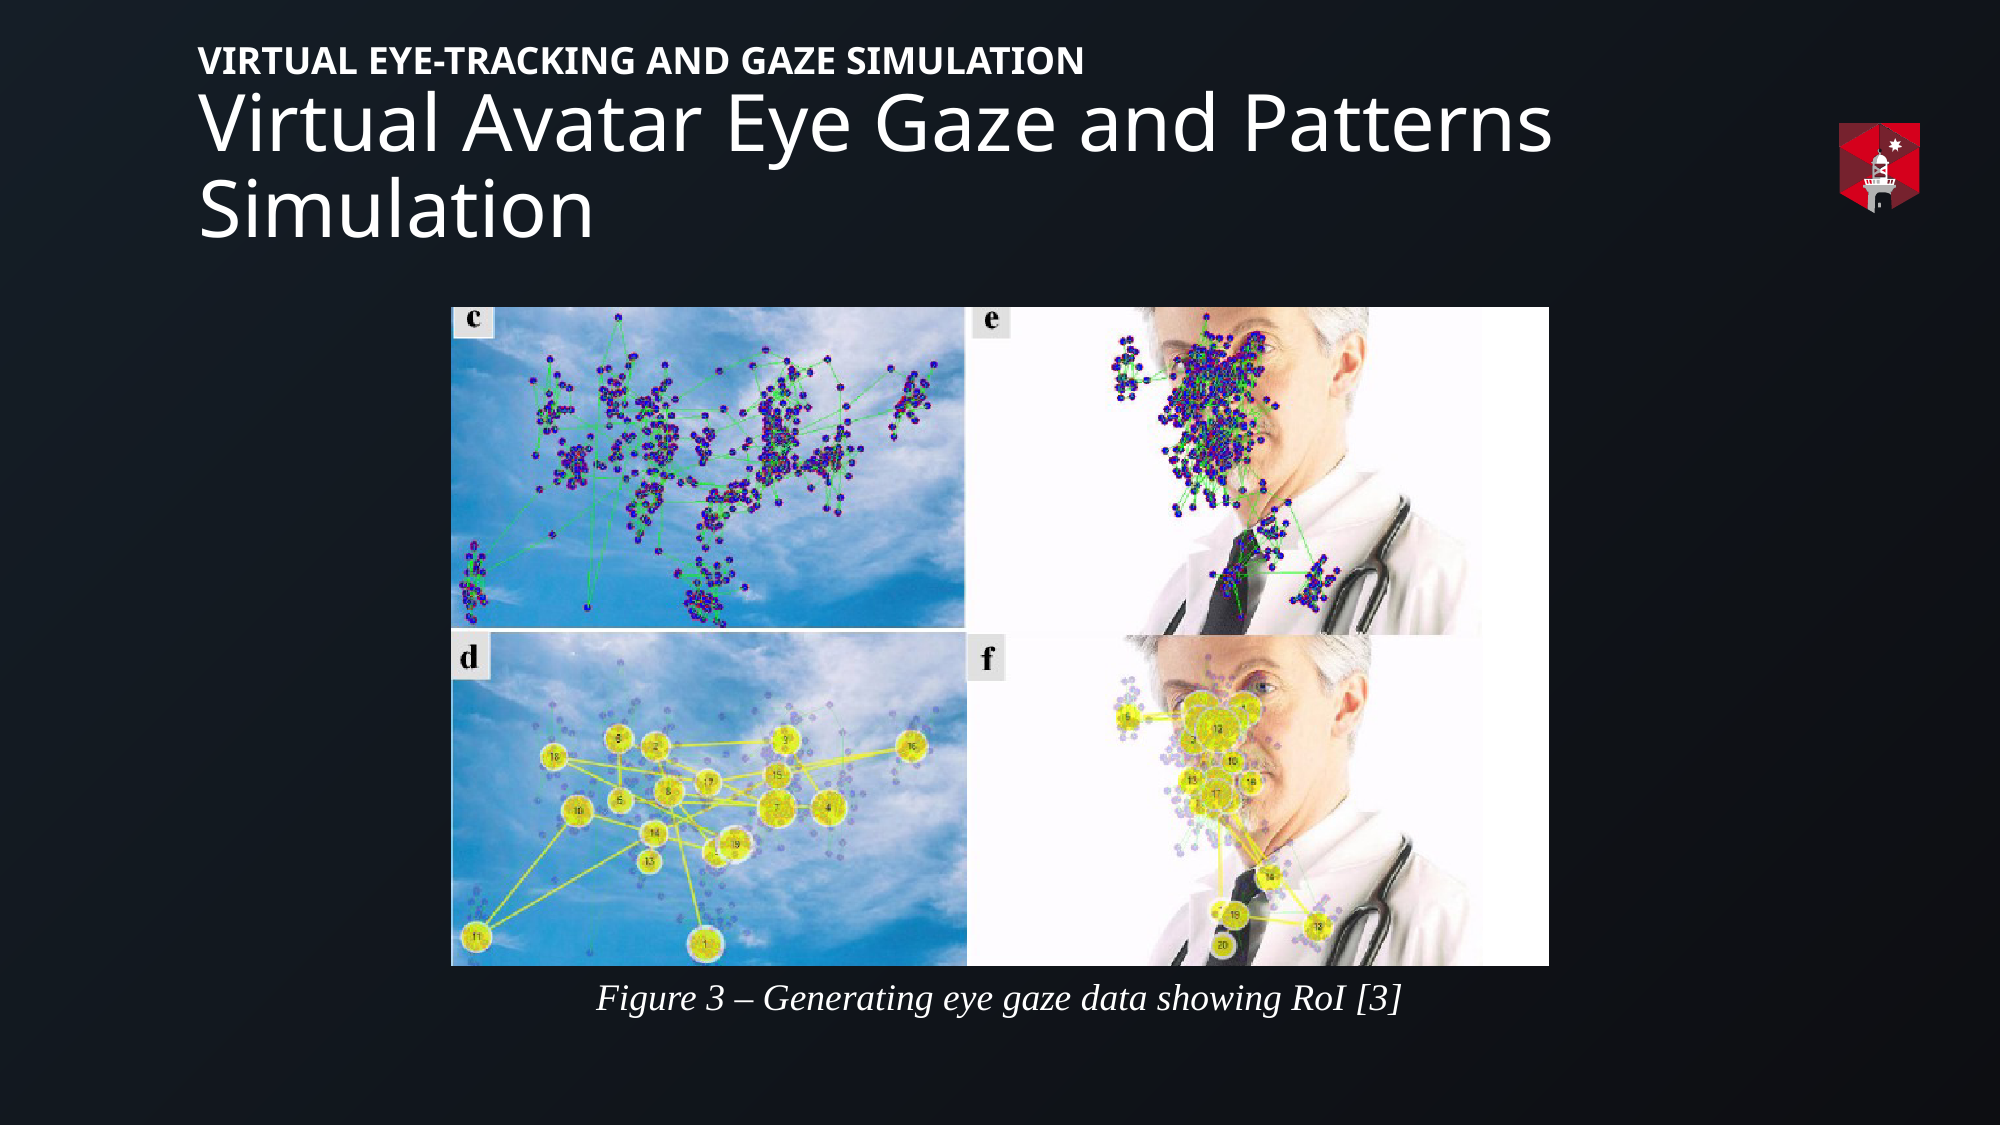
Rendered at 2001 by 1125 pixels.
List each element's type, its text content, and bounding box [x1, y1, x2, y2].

picture [451, 307, 1549, 966]
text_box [1839, 123, 1920, 214]
text_box Figure 3 – Generating eye gaze data showing RoI [3] [451, 966, 1549, 1026]
text_box VIRTUAL EYE-TRACKING AND GAZE SIMULATION [182, 29, 1543, 90]
title Virtual Avatar Eye Gaze and Patterns Simulation [183, 59, 1863, 278]
